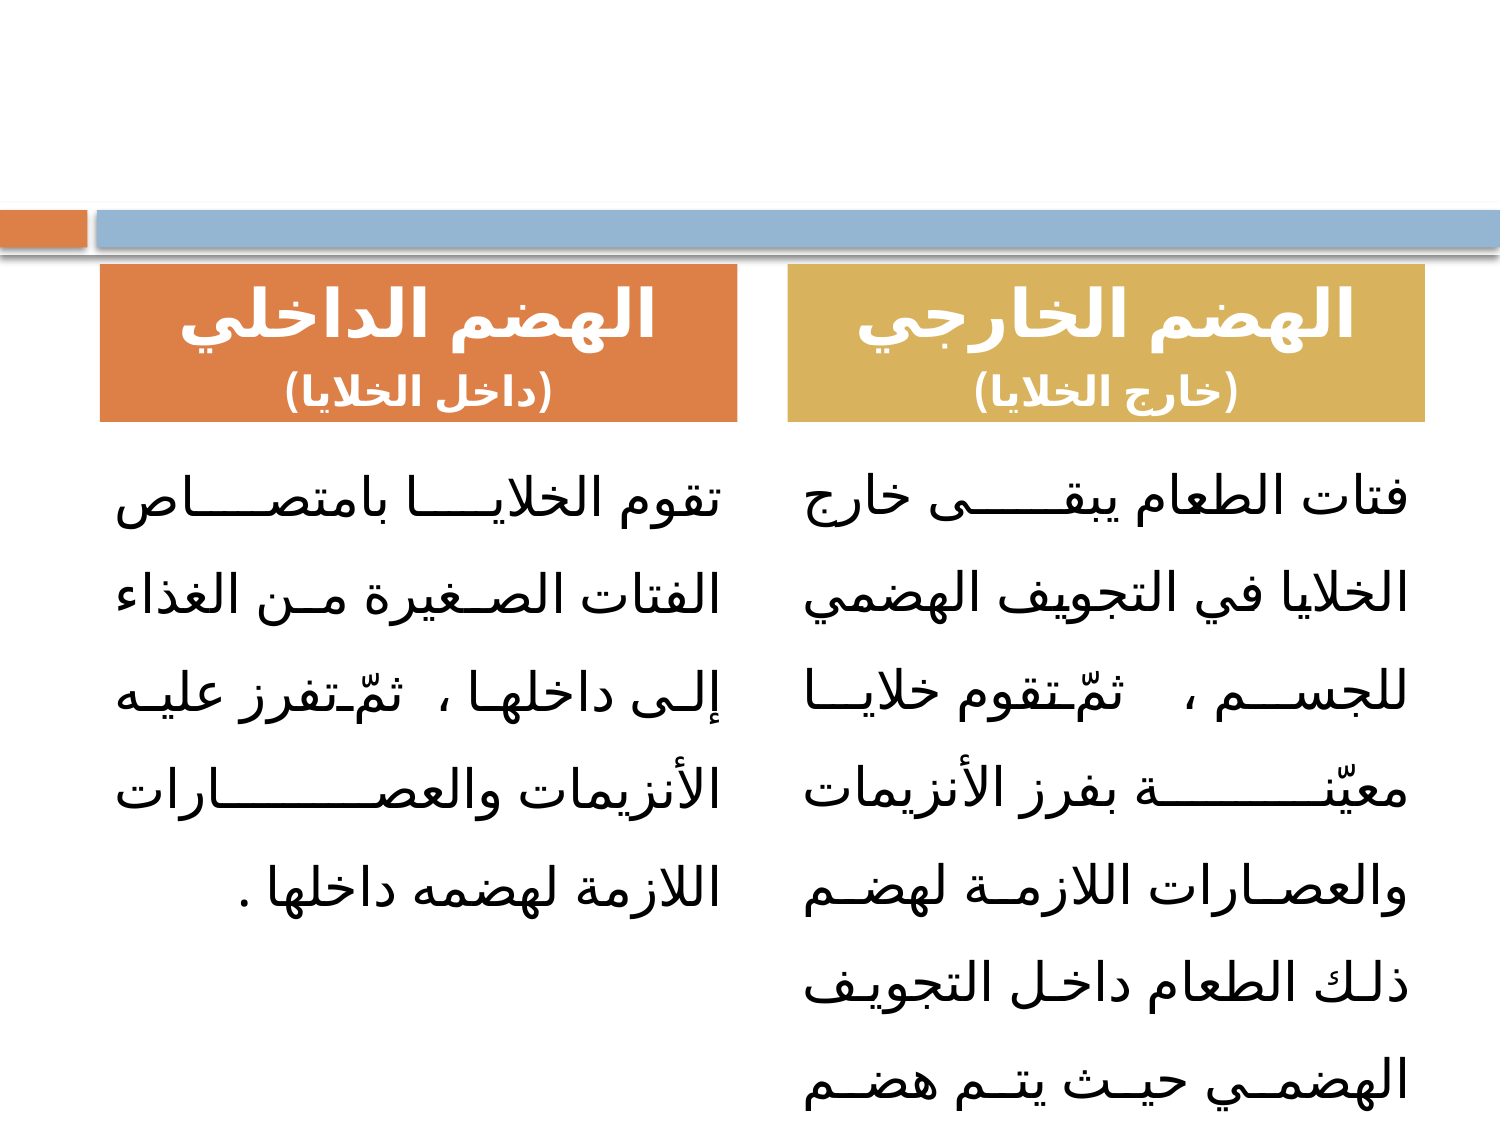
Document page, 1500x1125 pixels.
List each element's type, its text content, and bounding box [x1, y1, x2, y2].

list فتات الطعام يبقى خارج الخلايا في التجويف الهضمي للجسم ، ثمّ تقوم خلايا معيّنة بفرز الأنزيمات والعصارات اللازمة لهضم ذلك الطعام داخل التجويف الهضمي حيث يتم هضم الطعام . [787, 422, 1425, 1008]
list تقوم الخلايا بامتصاص الفتات الصغيرة من الغذاء إلى داخلها ، ثمّ تفرز عليه الأنزيمات والعصارات اللازمة لهضمه داخلها . [99, 422, 738, 1010]
list الهضم الداخلي (داخل الخلايا) [99, 264, 738, 422]
list الهضم الخارجي (خارج الخلايا) [787, 264, 1425, 422]
